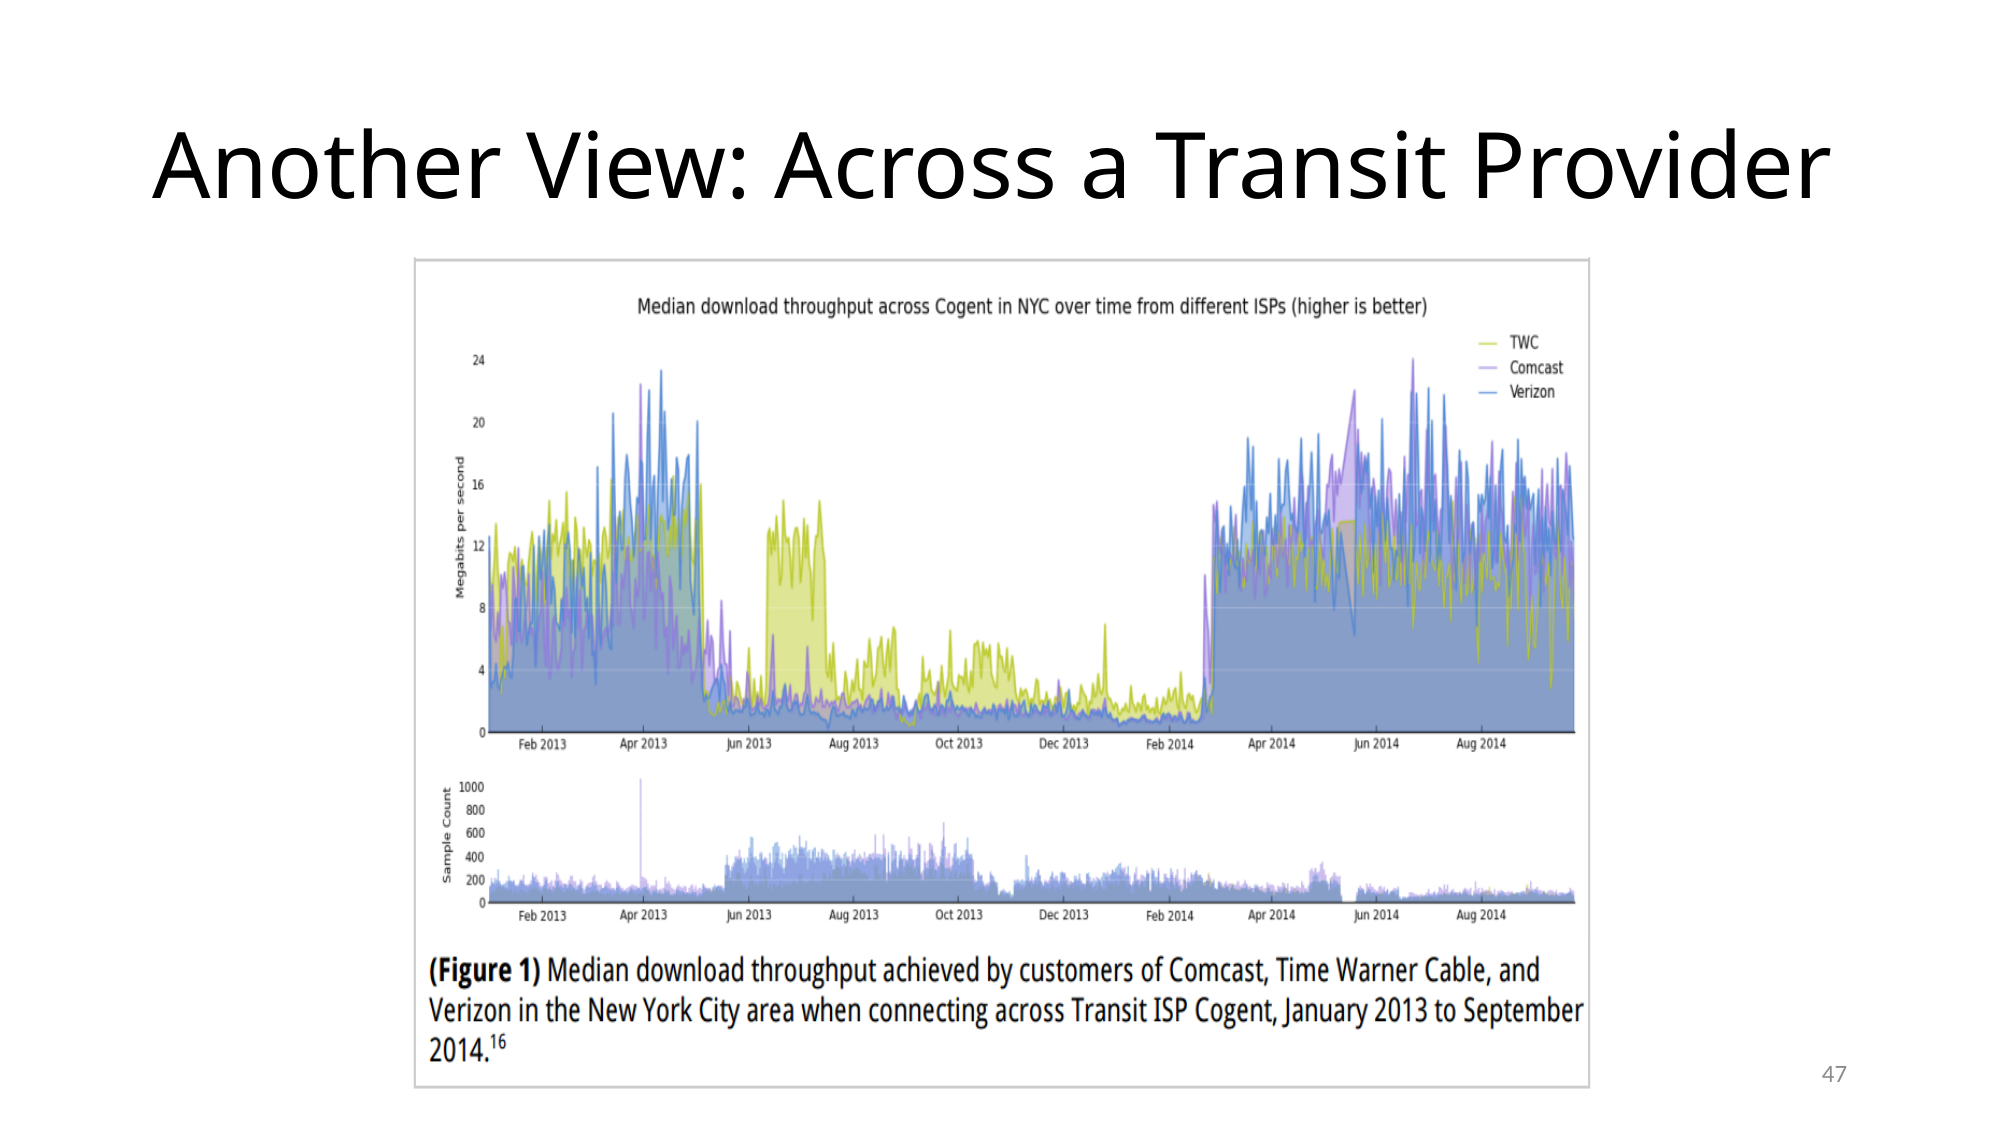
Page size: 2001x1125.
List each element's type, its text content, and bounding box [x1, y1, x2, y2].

slide_number 47 [1601, 1042, 1863, 1103]
picture [387, 236, 1601, 1106]
title Another View: Across a Transit Provider [137, 59, 1863, 278]
